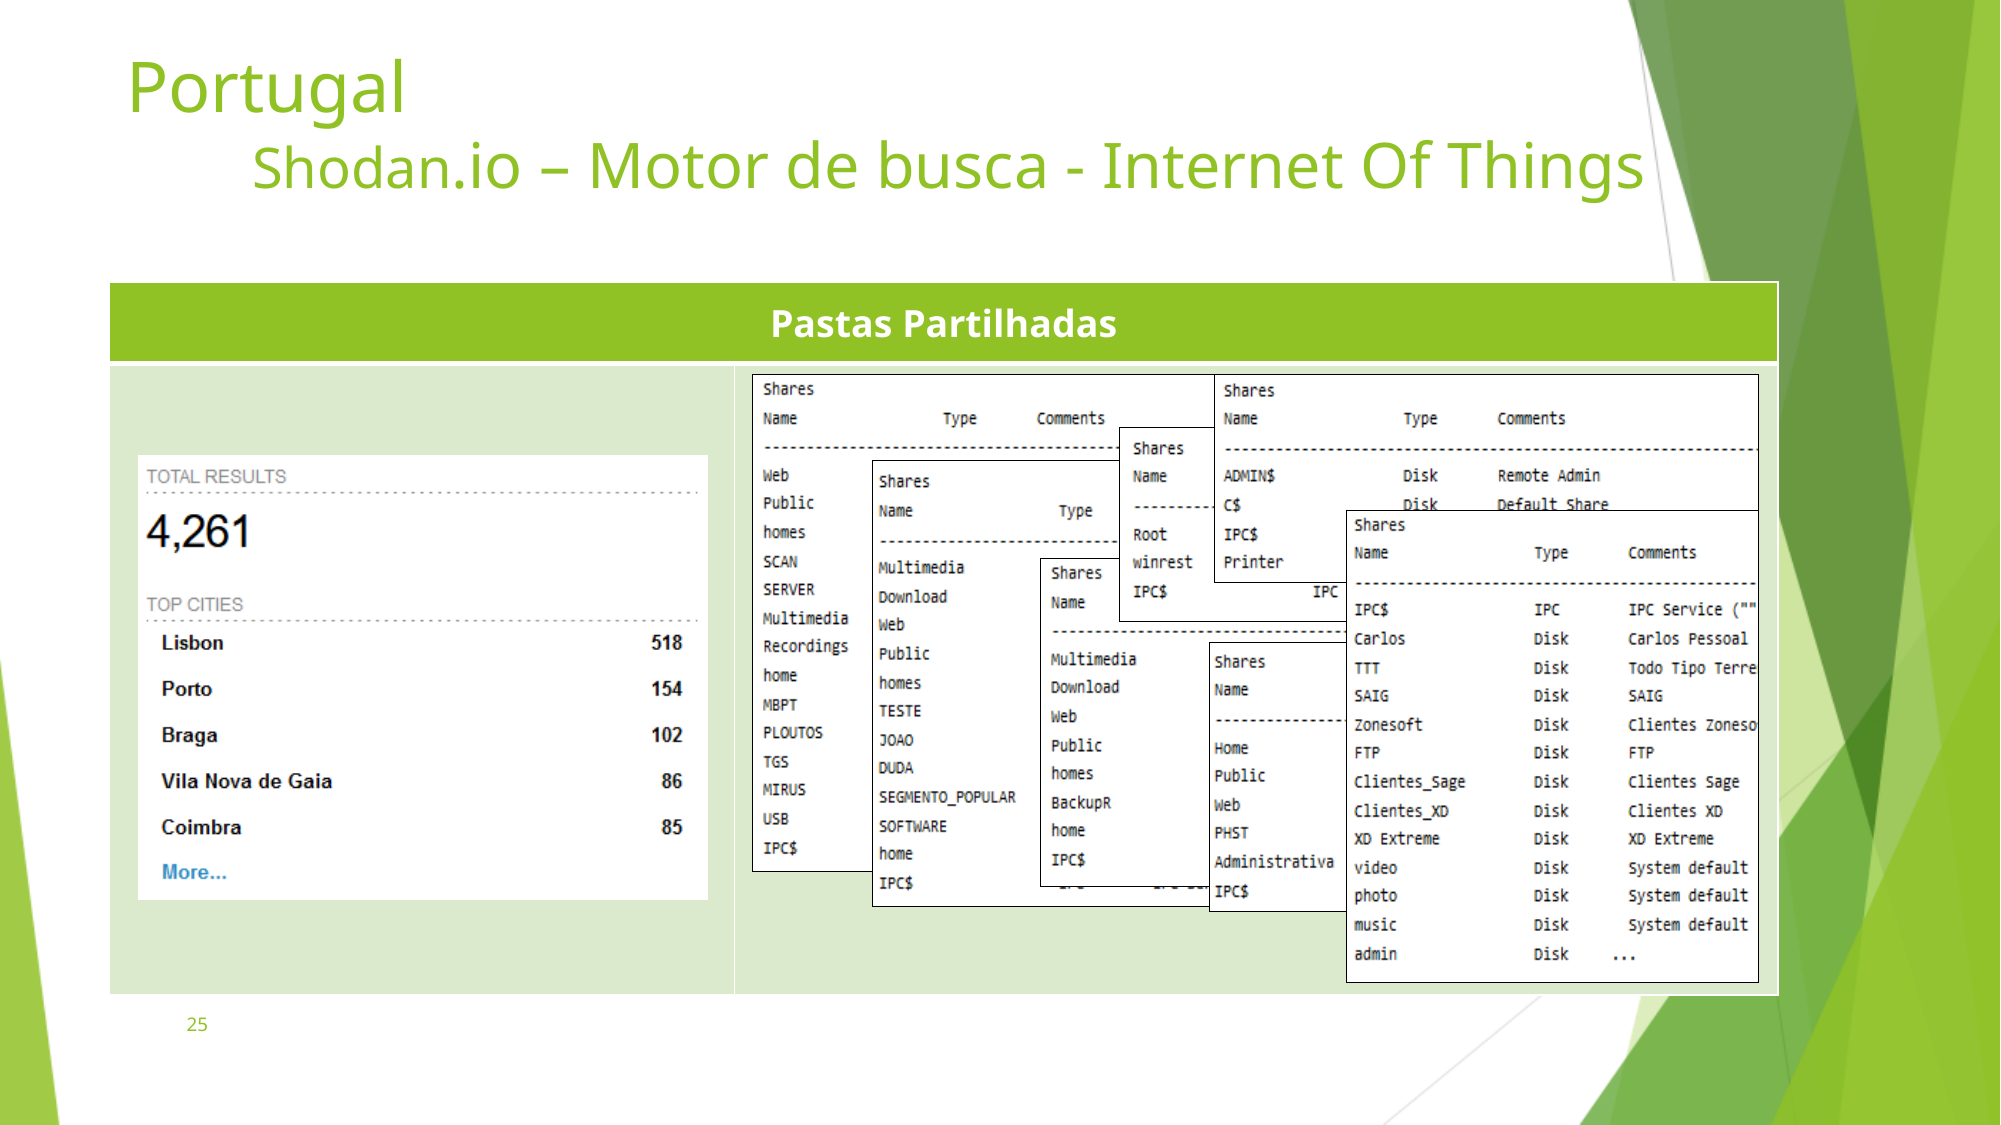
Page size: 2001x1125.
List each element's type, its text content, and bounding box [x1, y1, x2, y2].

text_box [752, 373, 1759, 984]
table_header Pastas Partilhadas [110, 283, 1777, 361]
slide_number 25 [111, 995, 224, 1055]
table_cell [110, 366, 734, 994]
picture [1351, 0, 2000, 1125]
table_cell [735, 366, 1777, 994]
picture [138, 455, 709, 901]
title Portugal Shodan.io – Motor de busca - Internet Of Things [111, 34, 1779, 252]
picture [0, 0, 110, 1125]
